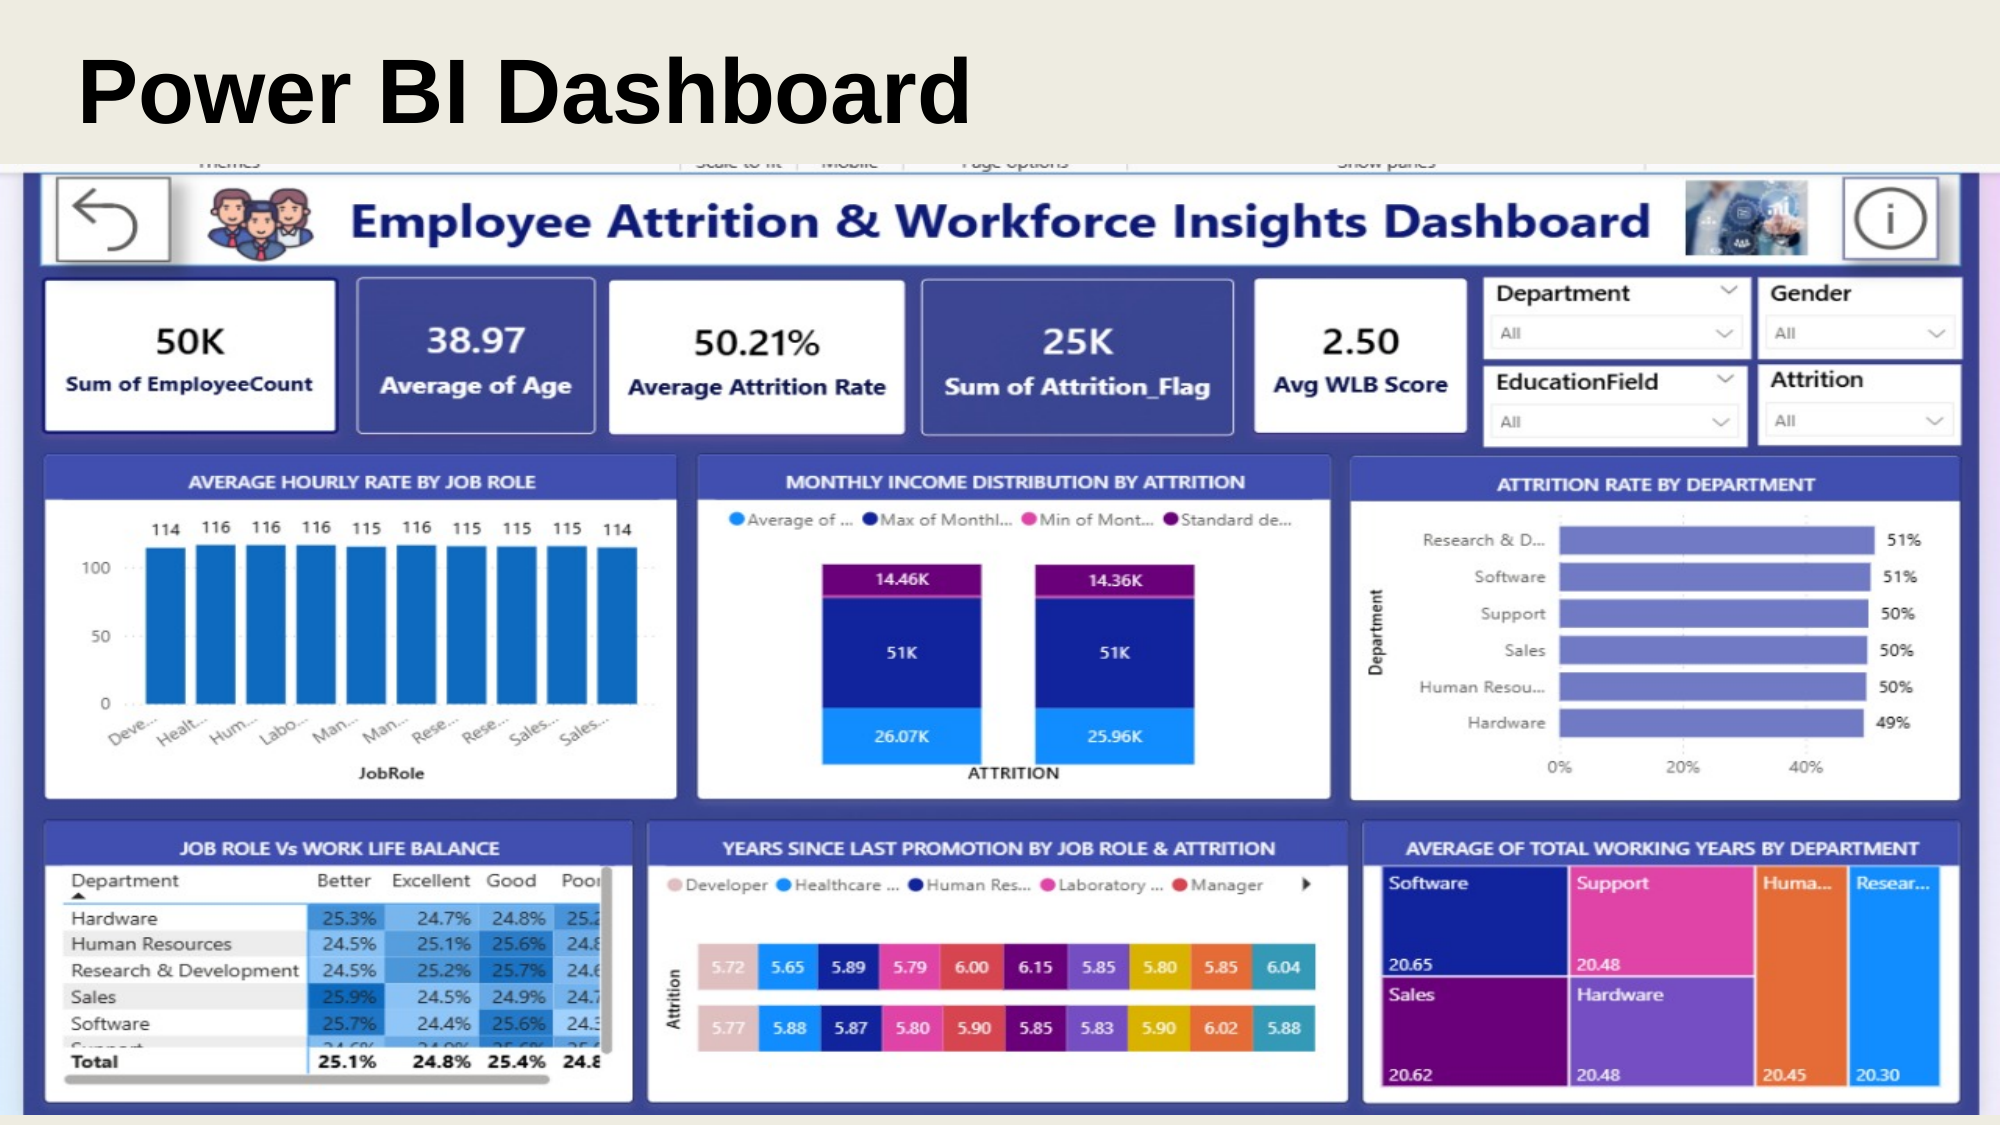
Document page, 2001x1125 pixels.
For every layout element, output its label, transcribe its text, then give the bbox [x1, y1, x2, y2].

text_box Power BI Dashboard [62, 24, 1063, 150]
picture [0, 164, 2000, 1115]
